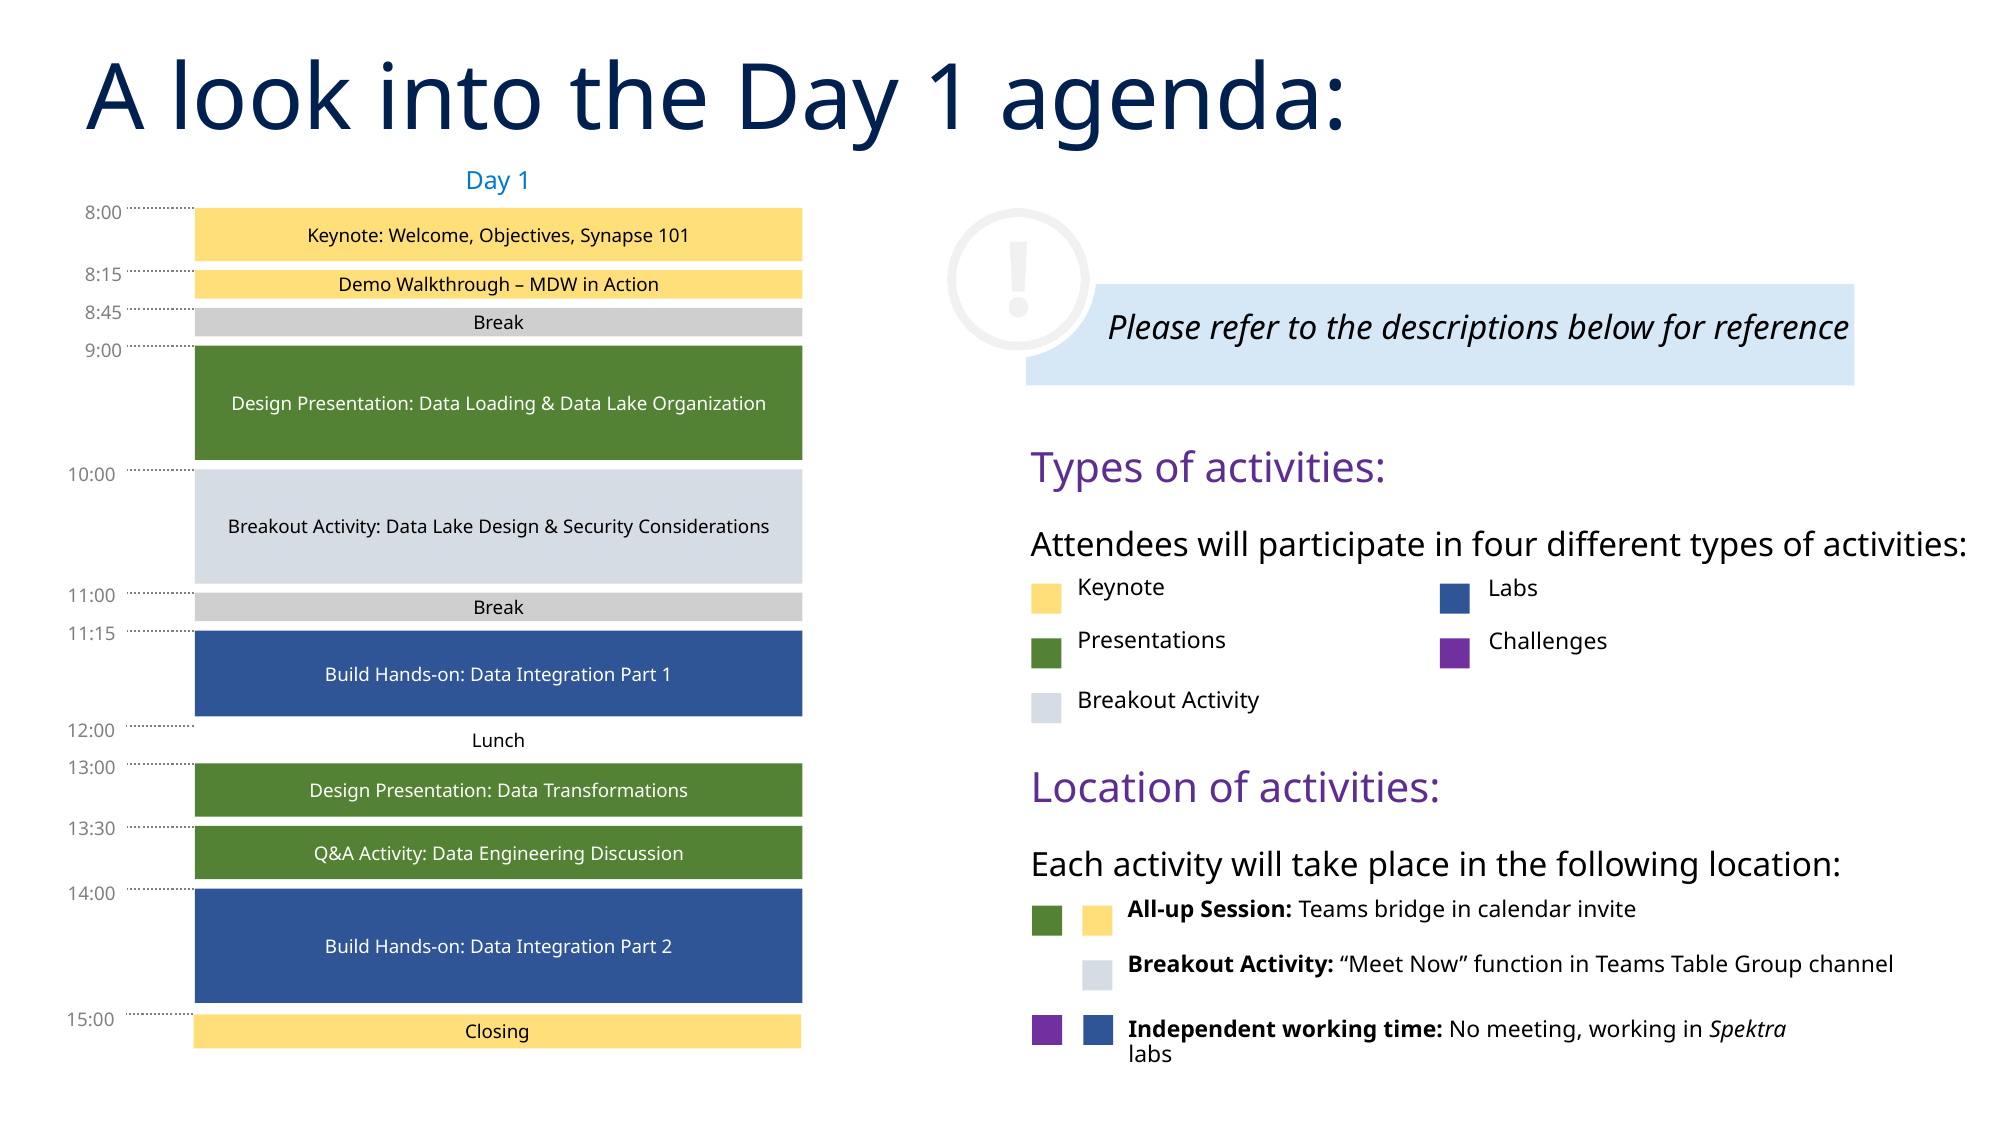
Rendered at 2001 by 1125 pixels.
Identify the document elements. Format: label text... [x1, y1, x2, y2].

text_box [1082, 910, 1113, 936]
text_box [1031, 910, 1063, 936]
text_box Breakout Activity: “Meet Now” function in Teams Table Group channel [1098, 939, 1936, 990]
text_box [1083, 1014, 1098, 1046]
text_box [1082, 960, 1113, 991]
text_box A look into the Day 1 agenda: [57, 26, 2000, 173]
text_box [32, 156, 804, 1049]
text_box All-up Session: Teams bridge in calendar invite [1098, 910, 1685, 935]
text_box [931, 192, 2000, 910]
text_box Independent working time: No meeting, working in Spektra labs [1098, 994, 1825, 1091]
text_box [1031, 1014, 1063, 1046]
